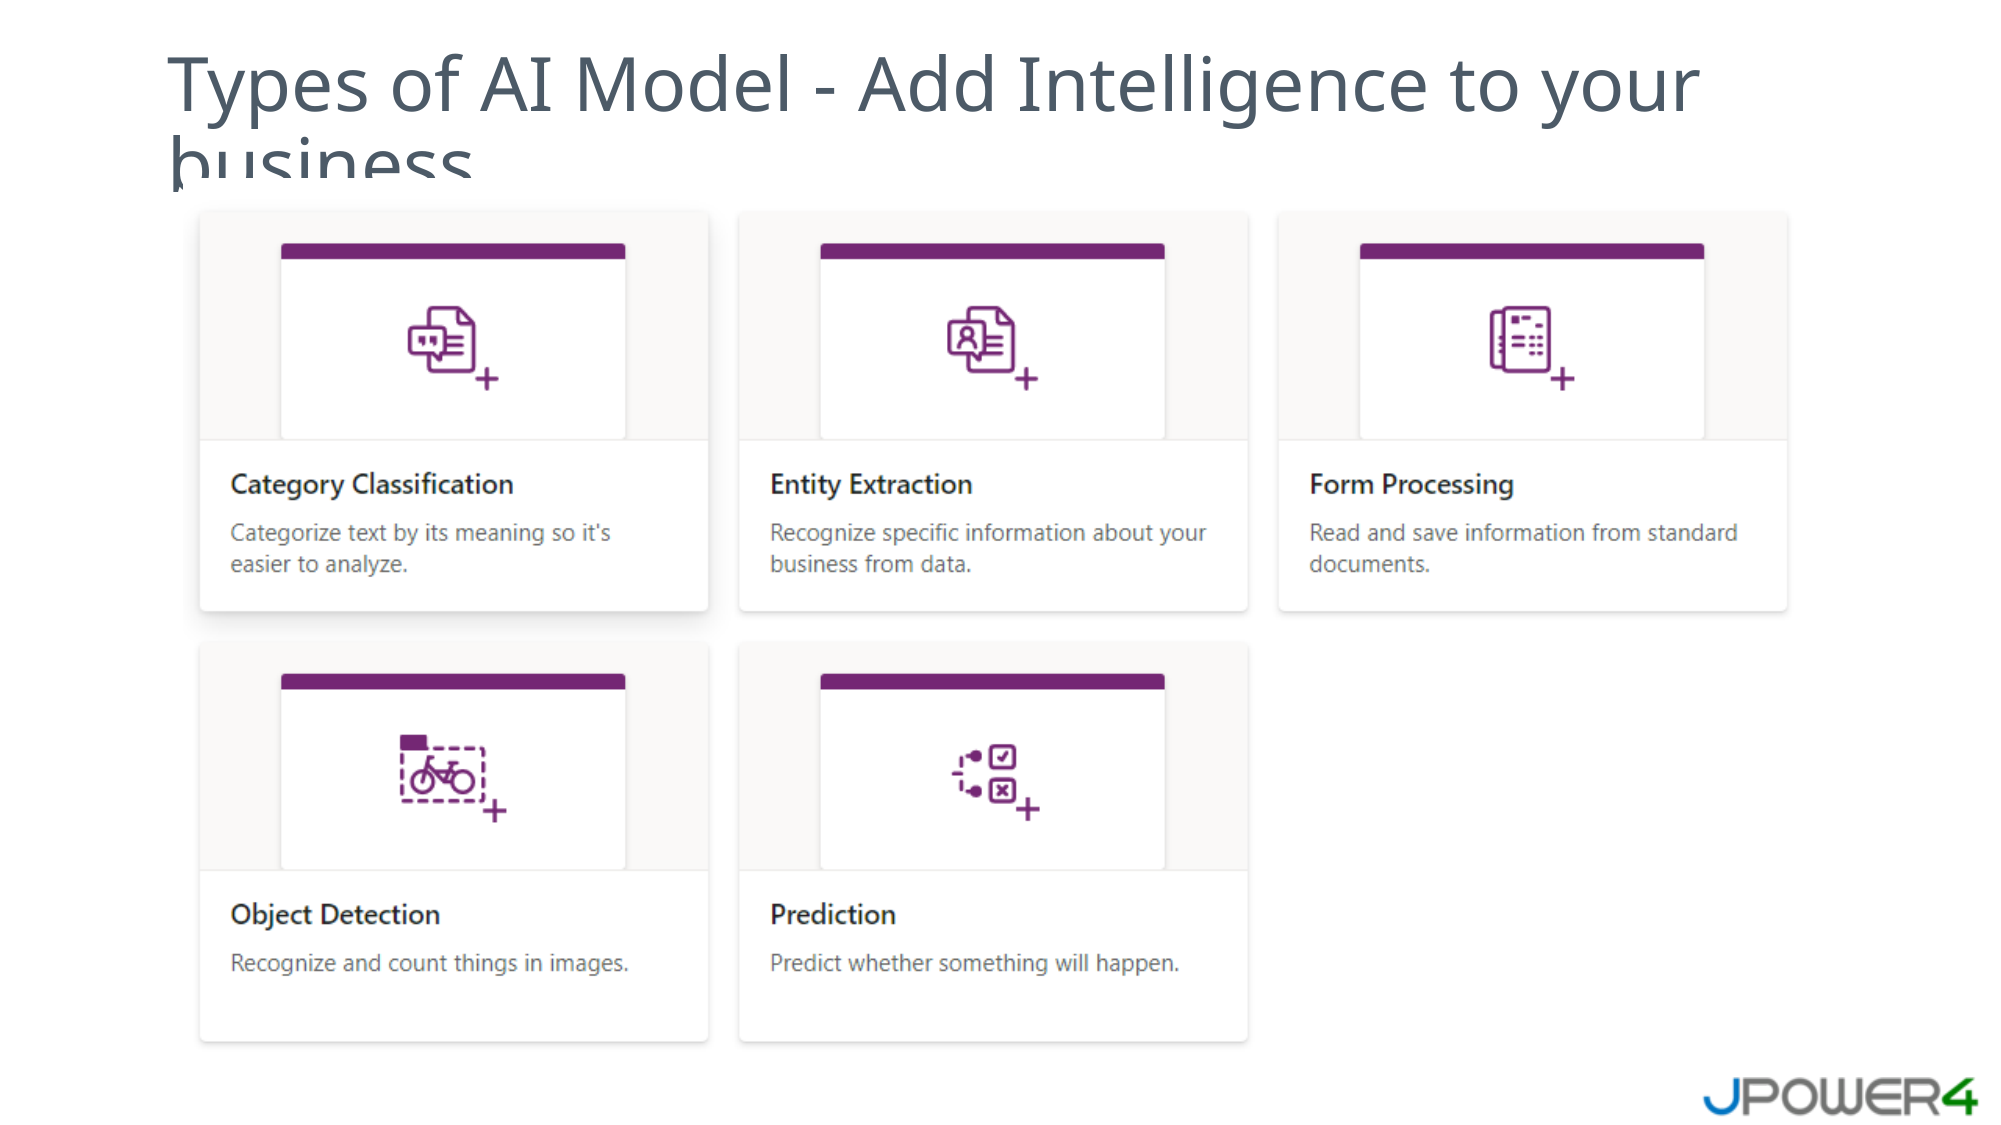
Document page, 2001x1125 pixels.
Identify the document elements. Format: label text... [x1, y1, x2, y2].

picture [183, 178, 1817, 1059]
picture [1698, 1076, 1983, 1121]
title Types of AI Model - Add Intelligence to your business [152, 18, 1878, 237]
